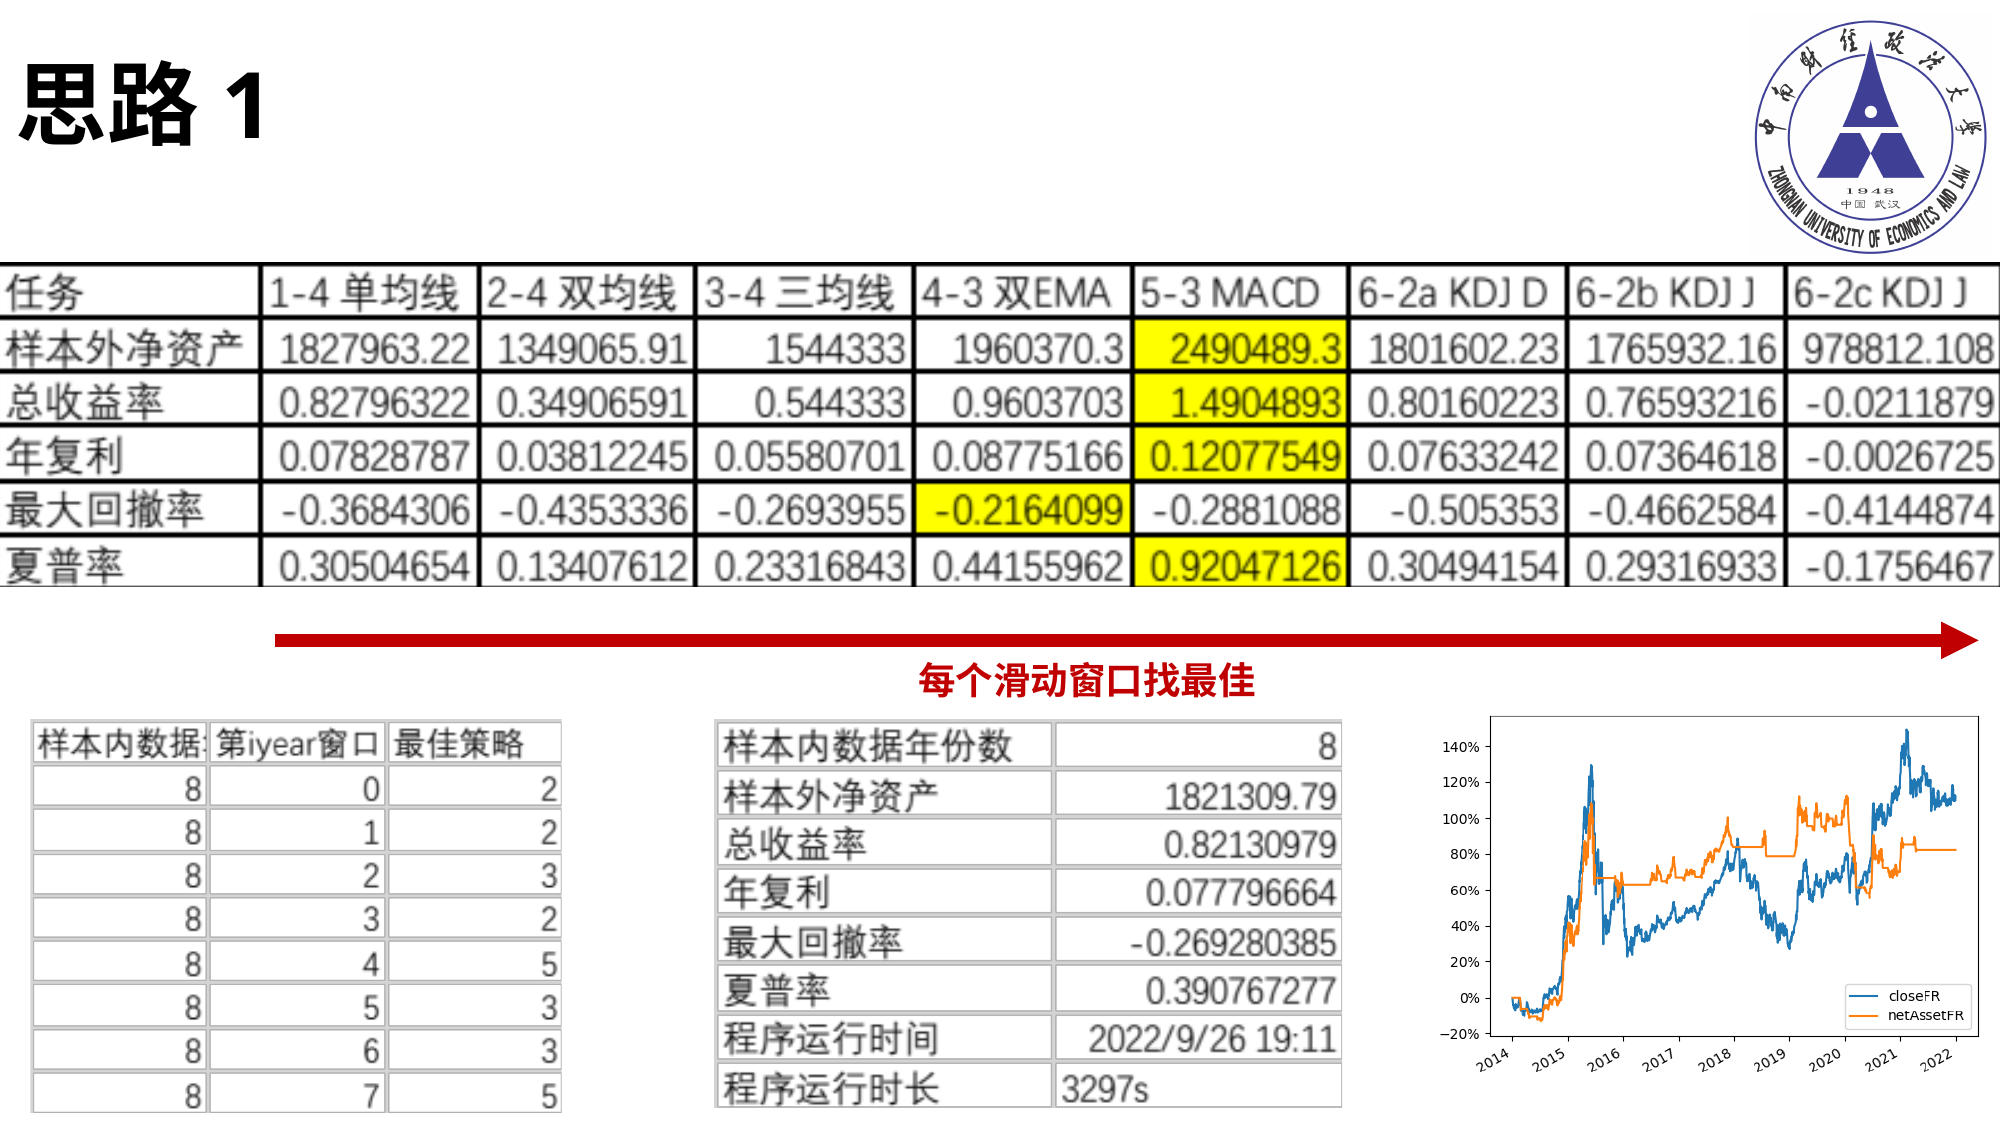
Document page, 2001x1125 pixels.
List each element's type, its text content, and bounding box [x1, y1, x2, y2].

text_box 每个滑动窗口找最佳 [903, 649, 1271, 710]
picture [1411, 658, 2000, 1125]
picture [0, 13, 2000, 587]
picture [714, 719, 1343, 1108]
picture [30, 719, 562, 1113]
title 思路1 [0, 0, 1726, 218]
